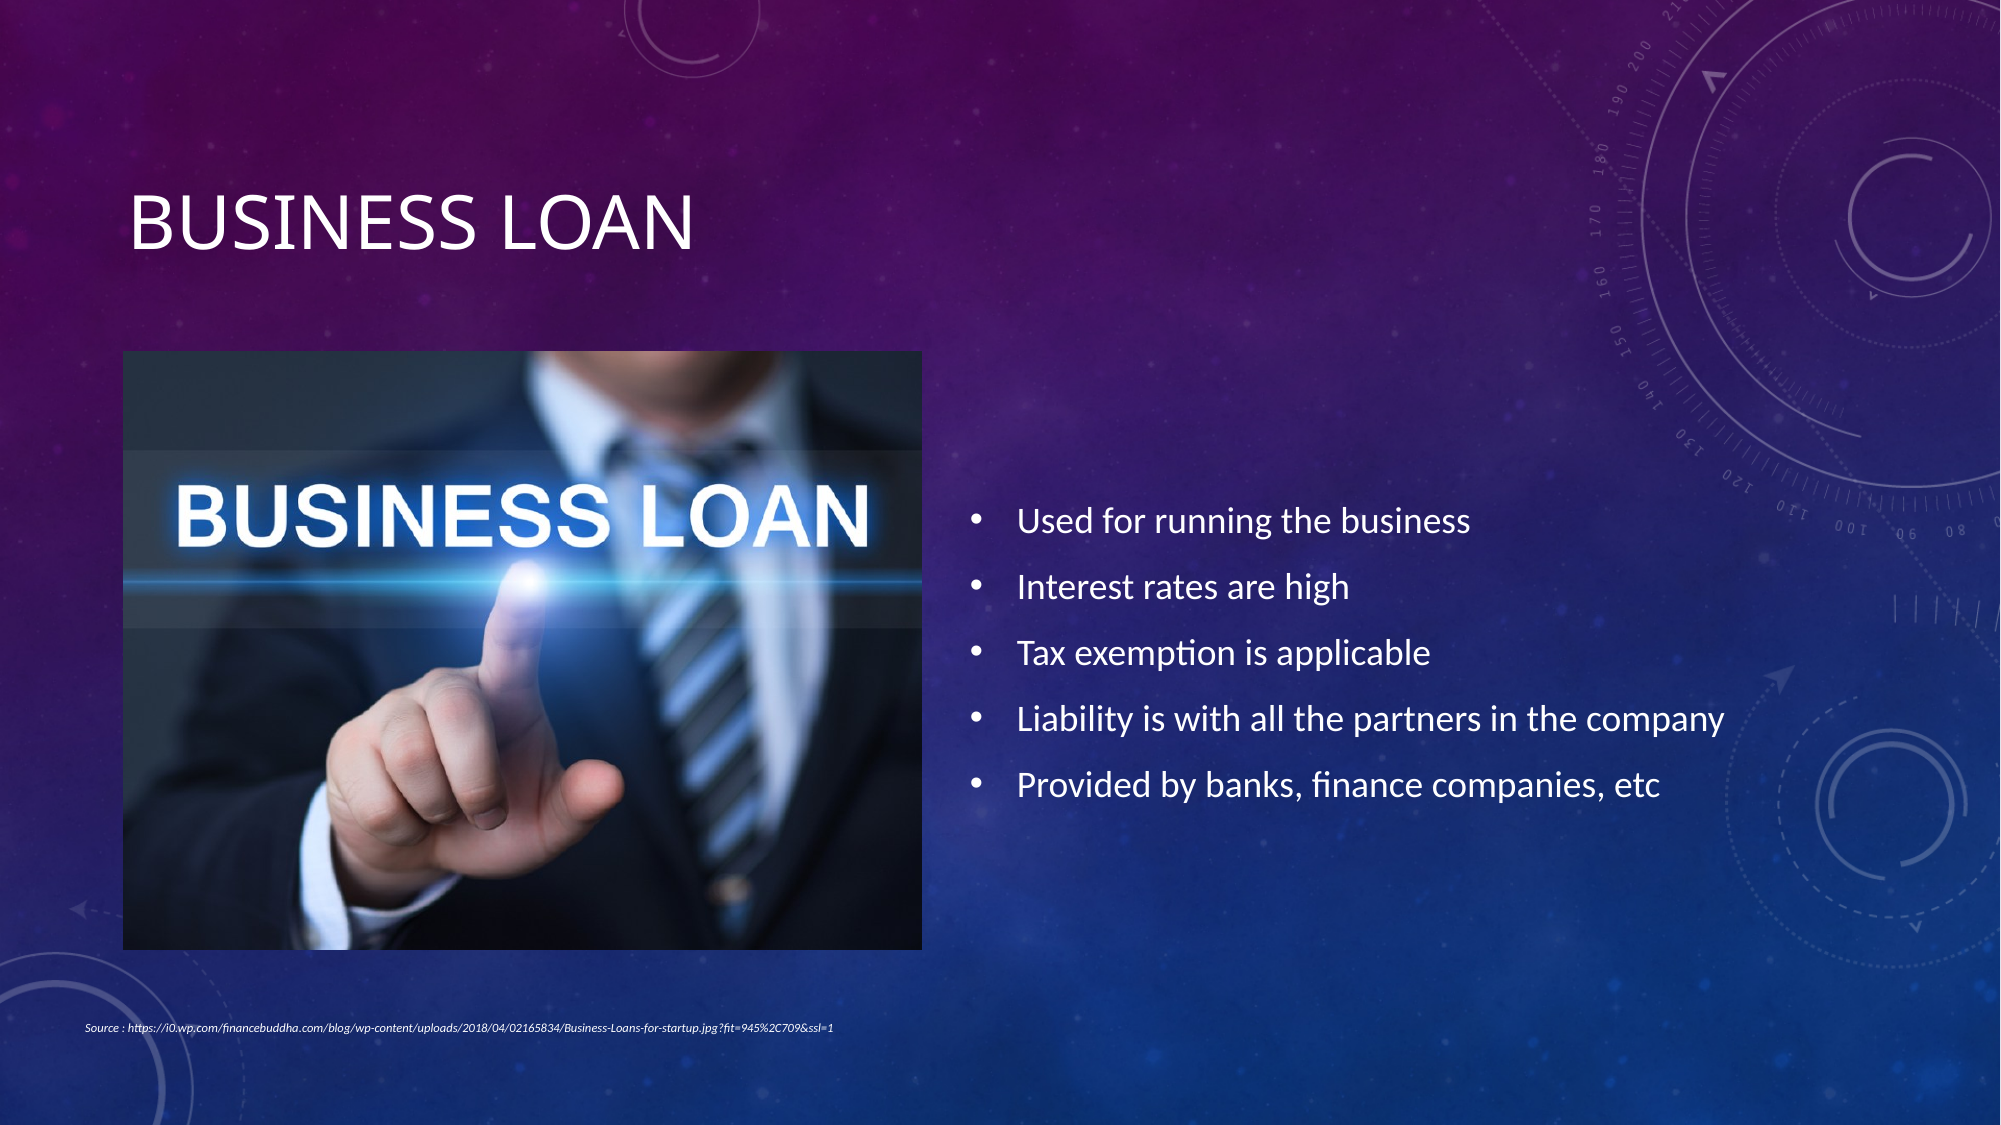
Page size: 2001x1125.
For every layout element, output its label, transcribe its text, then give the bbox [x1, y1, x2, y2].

list Used for running the business Interest rates are high Tax exemption is applicable Liability is with all the partners in the company Provided by banks, finance companies, etc [955, 351, 1775, 950]
picture [0, 0, 2001, 1125]
title Business loan [112, 99, 1775, 339]
text_box Source : https://i0.wp.com/financebuddha.com/blog/wp-content/uploads/2018/04/02165834/Business-Loans-for-startup.jpg?fit=945%2C709&ssl=1 [70, 1012, 891, 1043]
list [122, 350, 922, 951]
